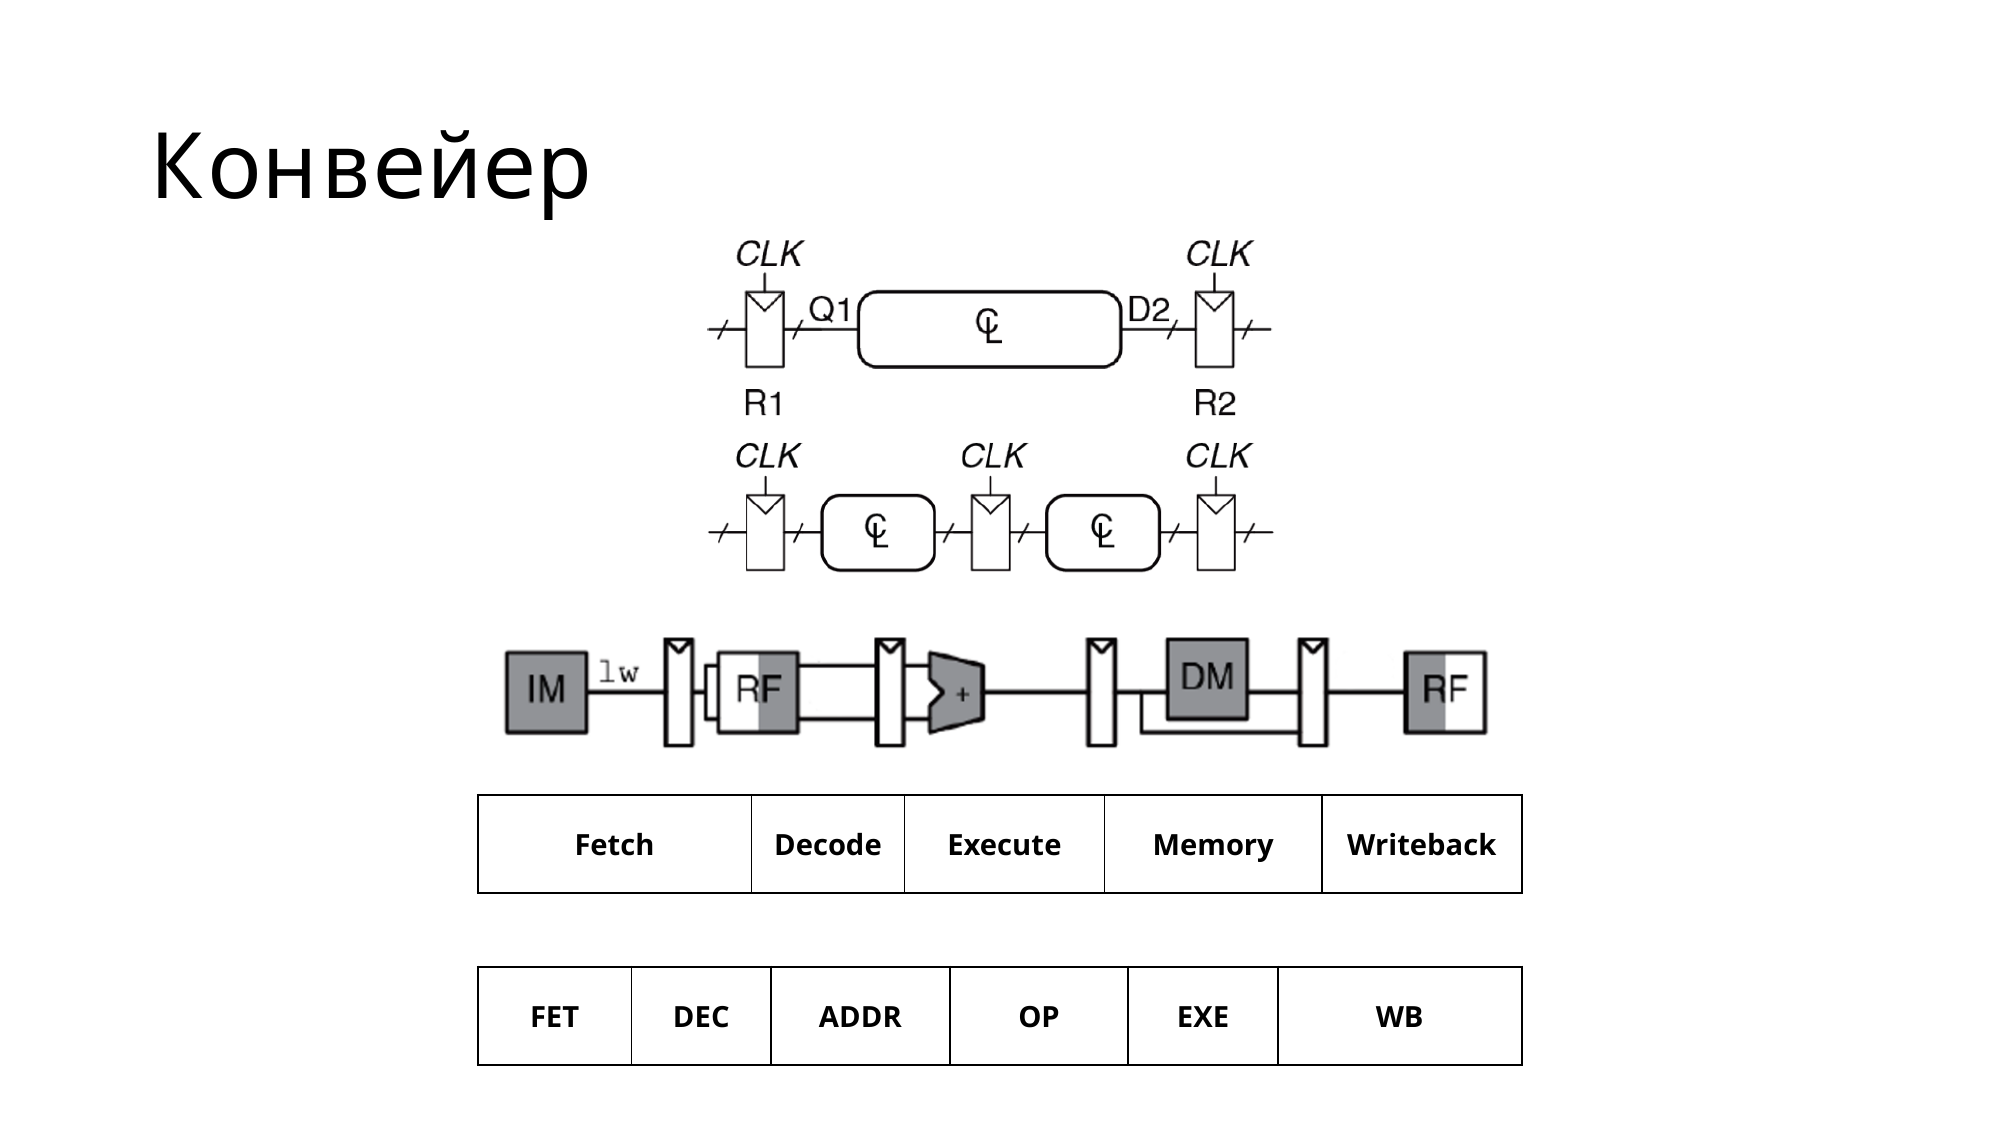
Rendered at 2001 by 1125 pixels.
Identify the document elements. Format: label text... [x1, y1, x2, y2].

table_header Decode [752, 796, 904, 892]
table_header ADDR [772, 968, 949, 1064]
table_header DEC [632, 968, 770, 1064]
table_header EXE [1129, 968, 1277, 1064]
table_header Fetch [479, 796, 751, 892]
table_header Memory [1105, 796, 1321, 892]
table_header WB [1279, 968, 1521, 1064]
table_header Writeback [1323, 796, 1521, 892]
picture [477, 596, 1515, 775]
table_header OP [951, 968, 1127, 1064]
table_header Execute [905, 796, 1104, 892]
table_header FET [479, 968, 631, 1064]
picture [691, 219, 1309, 577]
title Конвейер [137, 59, 1863, 278]
